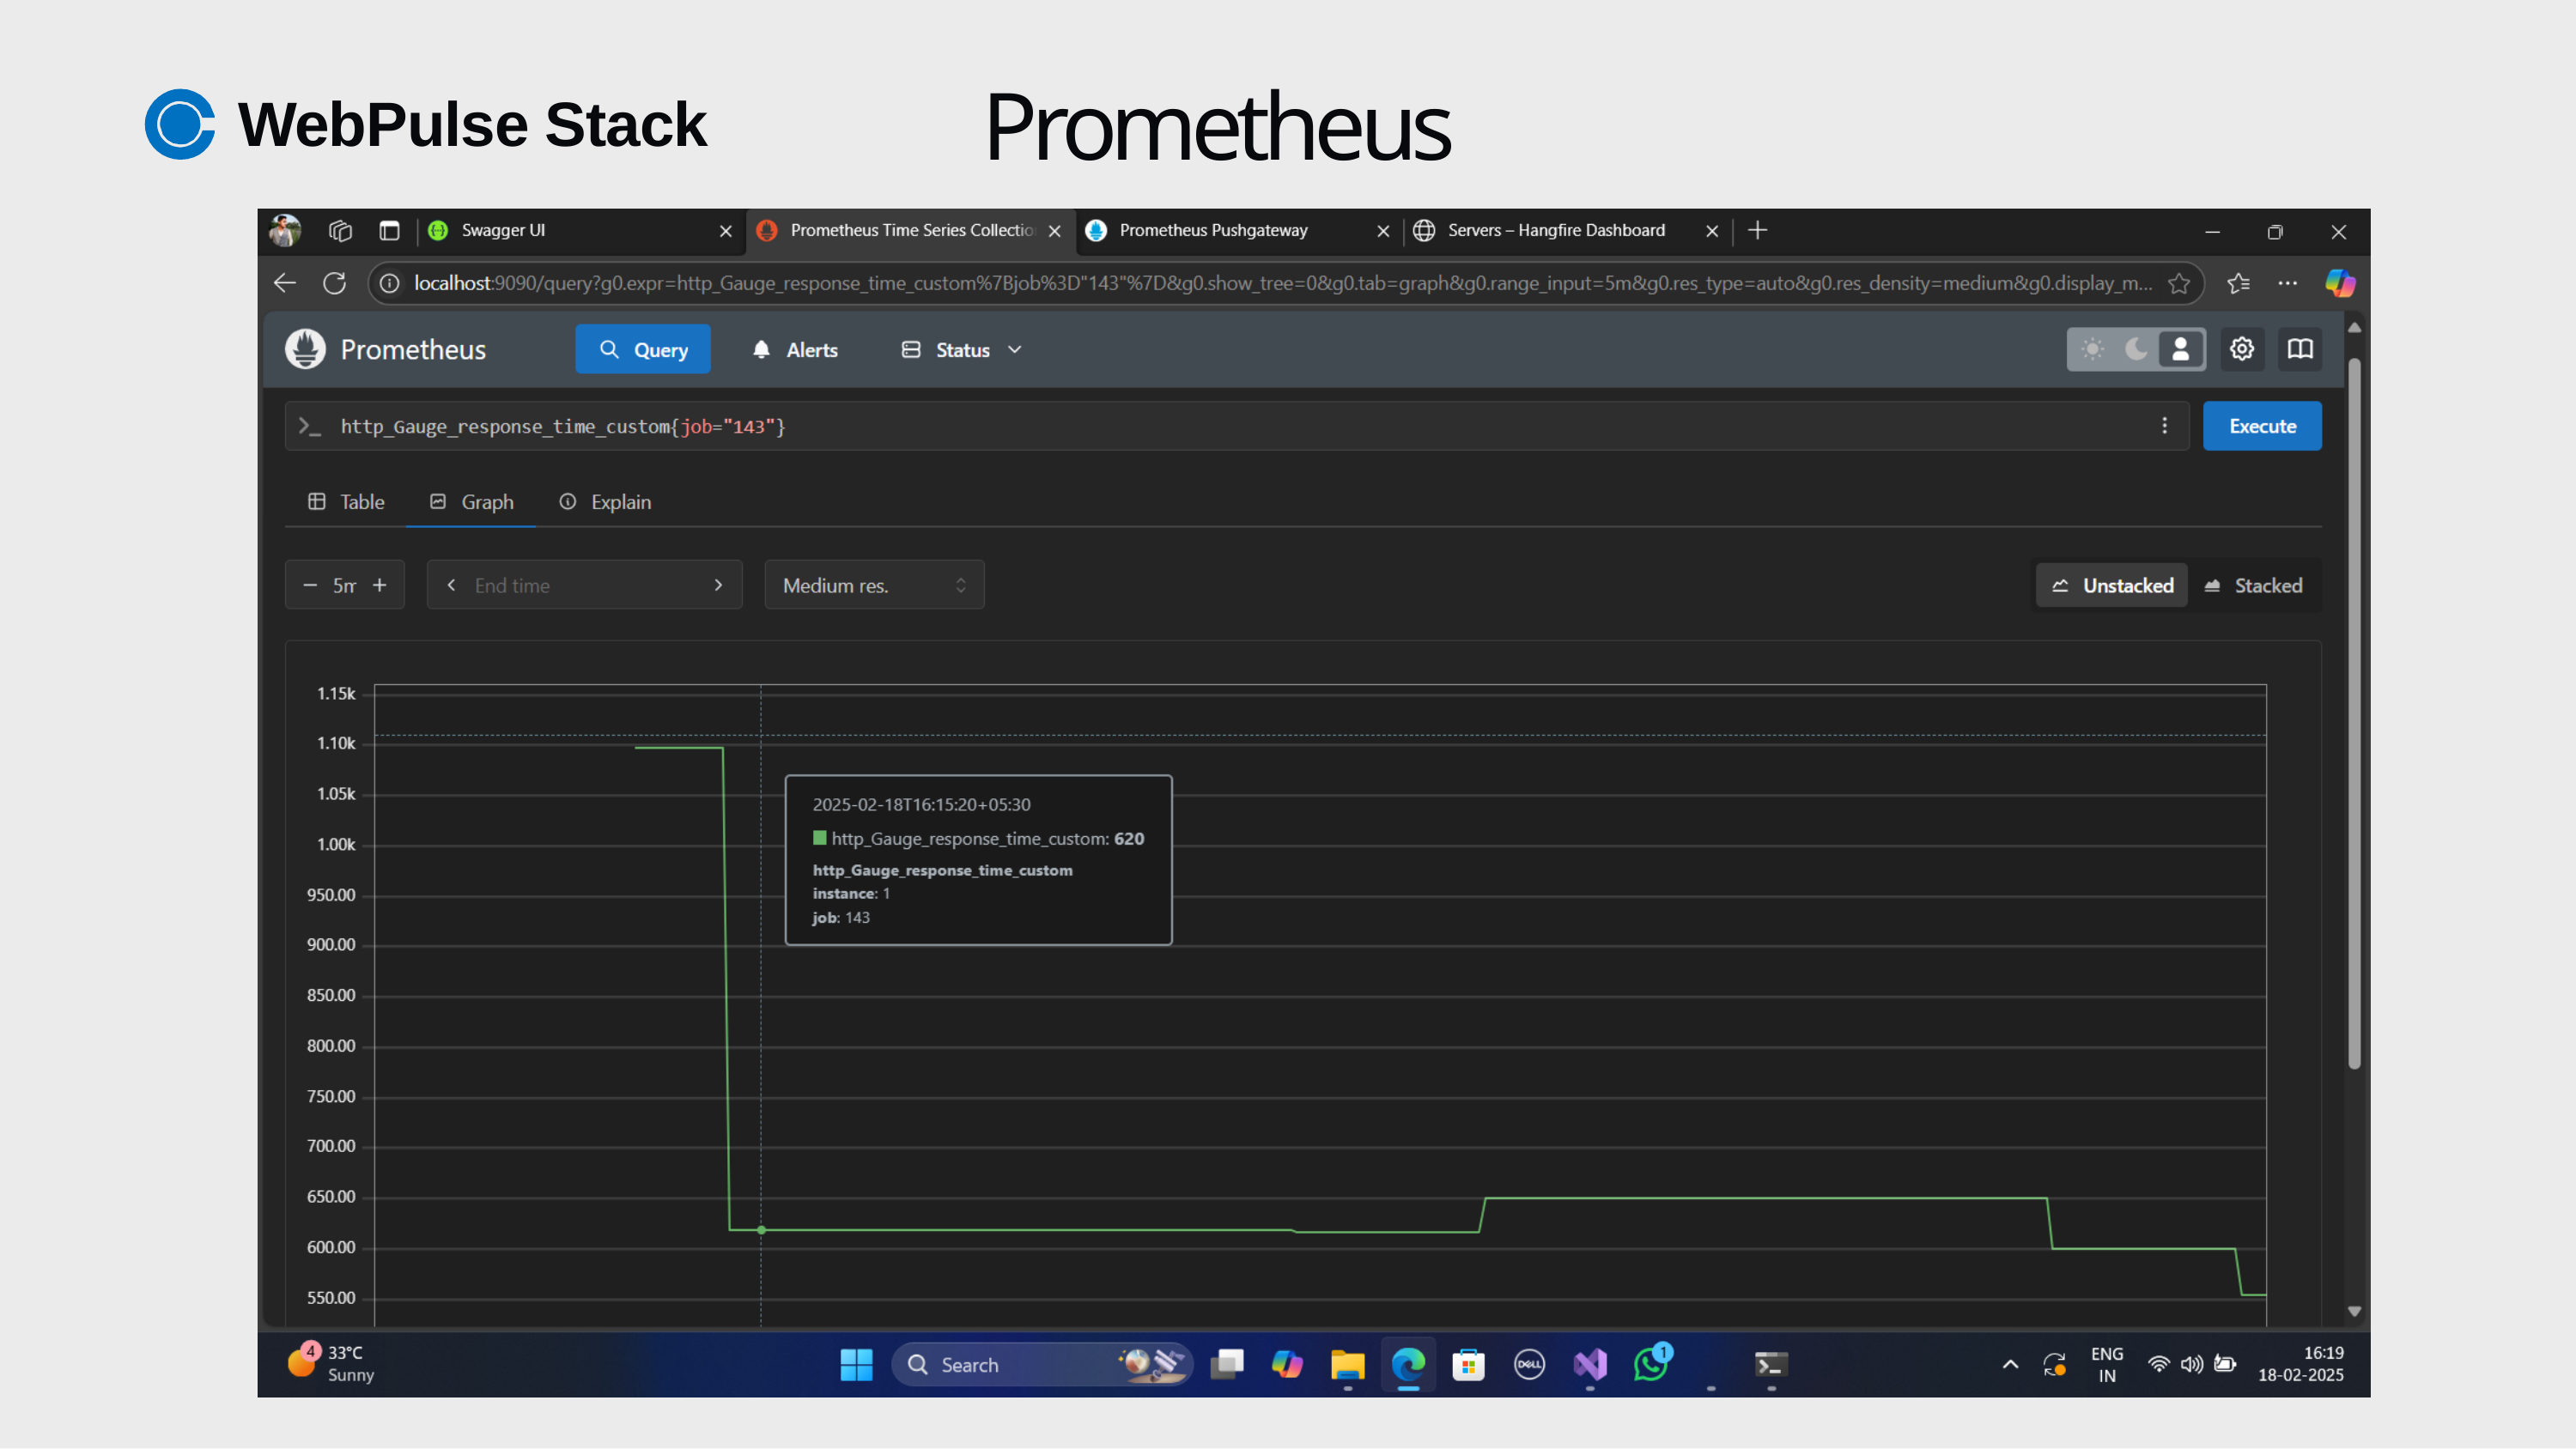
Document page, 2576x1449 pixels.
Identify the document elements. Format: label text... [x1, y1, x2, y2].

text_box [144, 88, 215, 160]
picture [257, 209, 2371, 1397]
title Prometheus [819, 17, 1757, 207]
text_box WebPulse Stack [235, 82, 726, 236]
